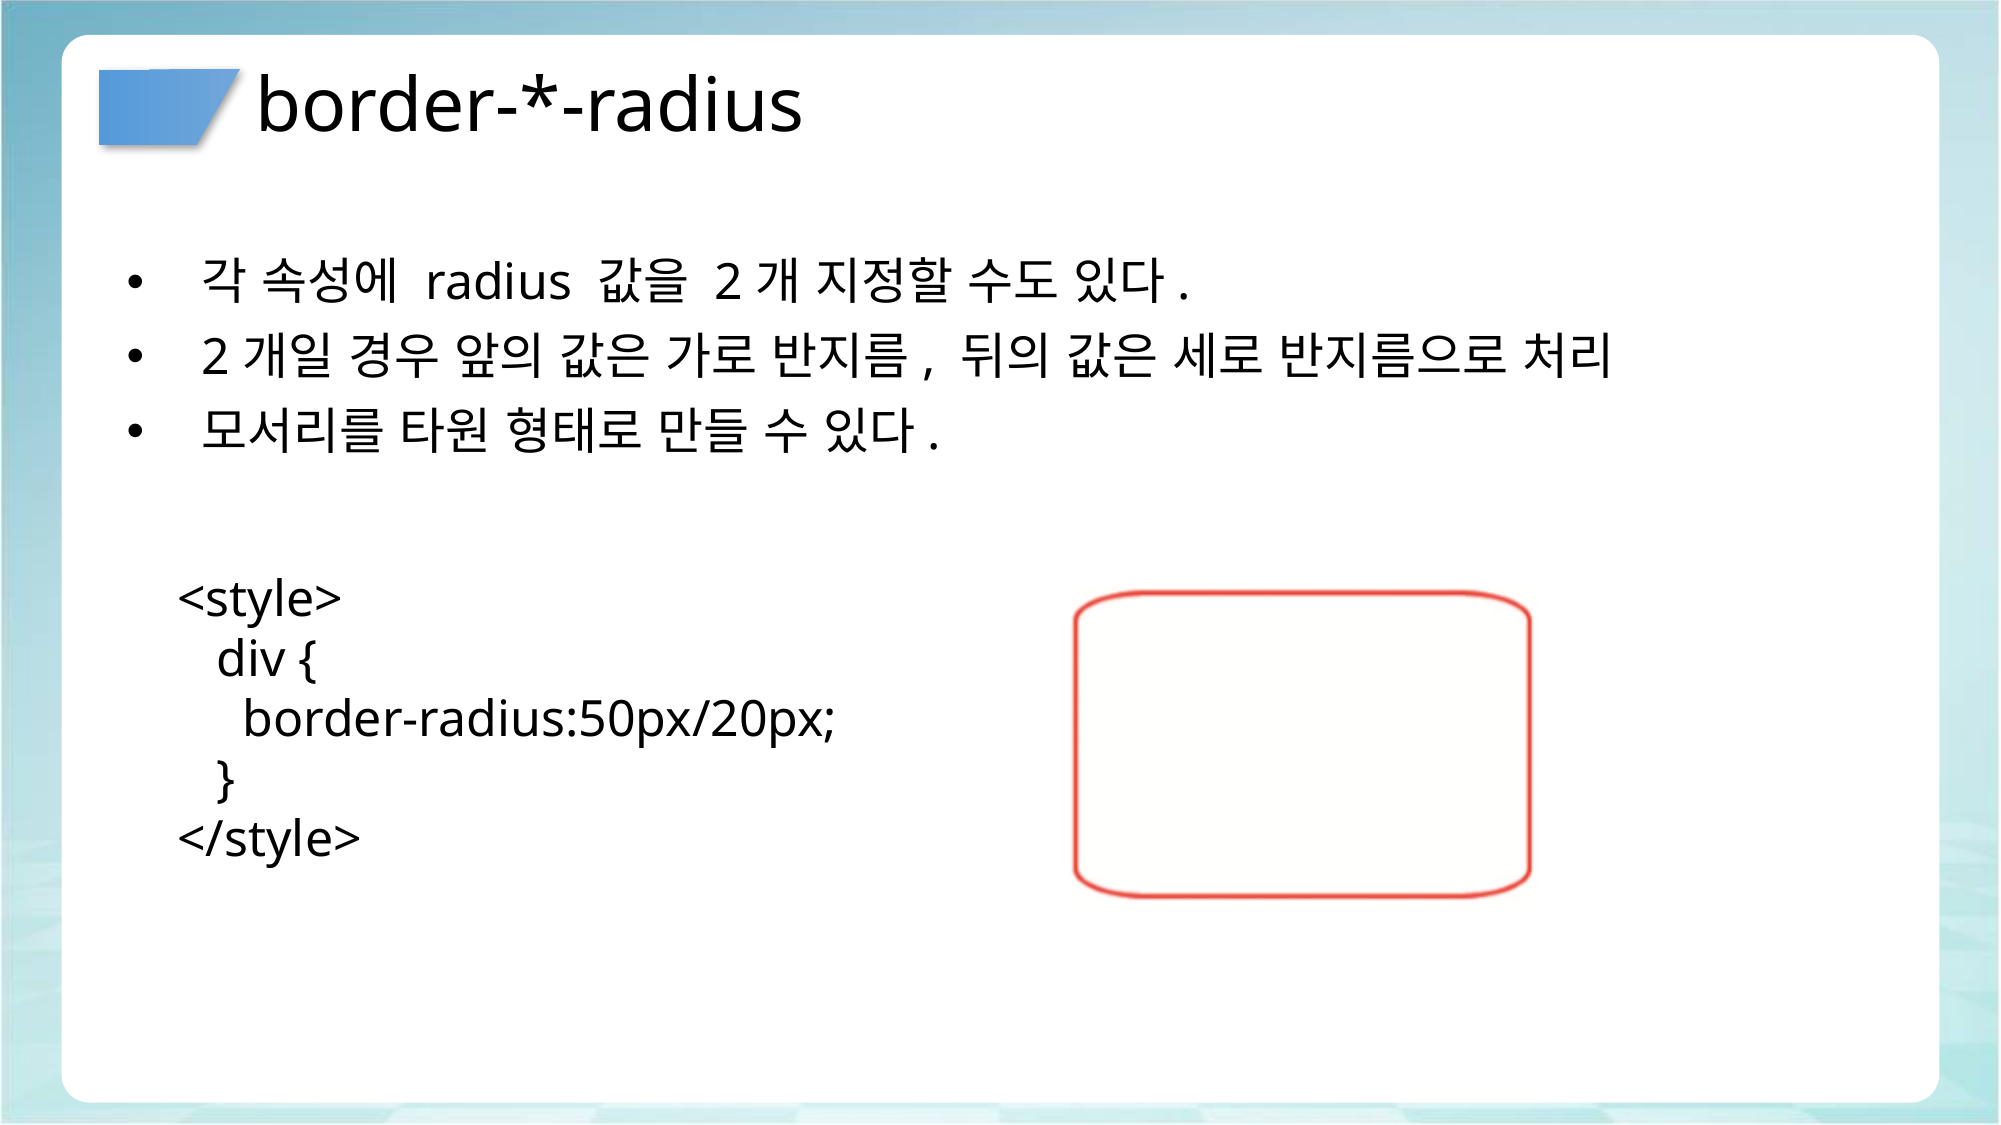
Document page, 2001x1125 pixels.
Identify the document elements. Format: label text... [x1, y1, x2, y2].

text_box <style> div { border-radius:50px/20px; } </style> [162, 559, 1007, 934]
title border-*-radius [240, 49, 1809, 165]
picture [0, 0, 2001, 1125]
text_box 각 속성에 radius 값을 2개 지정할 수도 있다. 2개일 경우 앞의 값은 가로 반지름, 뒤의 값은 세로 반지름으로 처리 모서리를 타원 형태로 만들 수 있다. [111, 249, 1901, 519]
